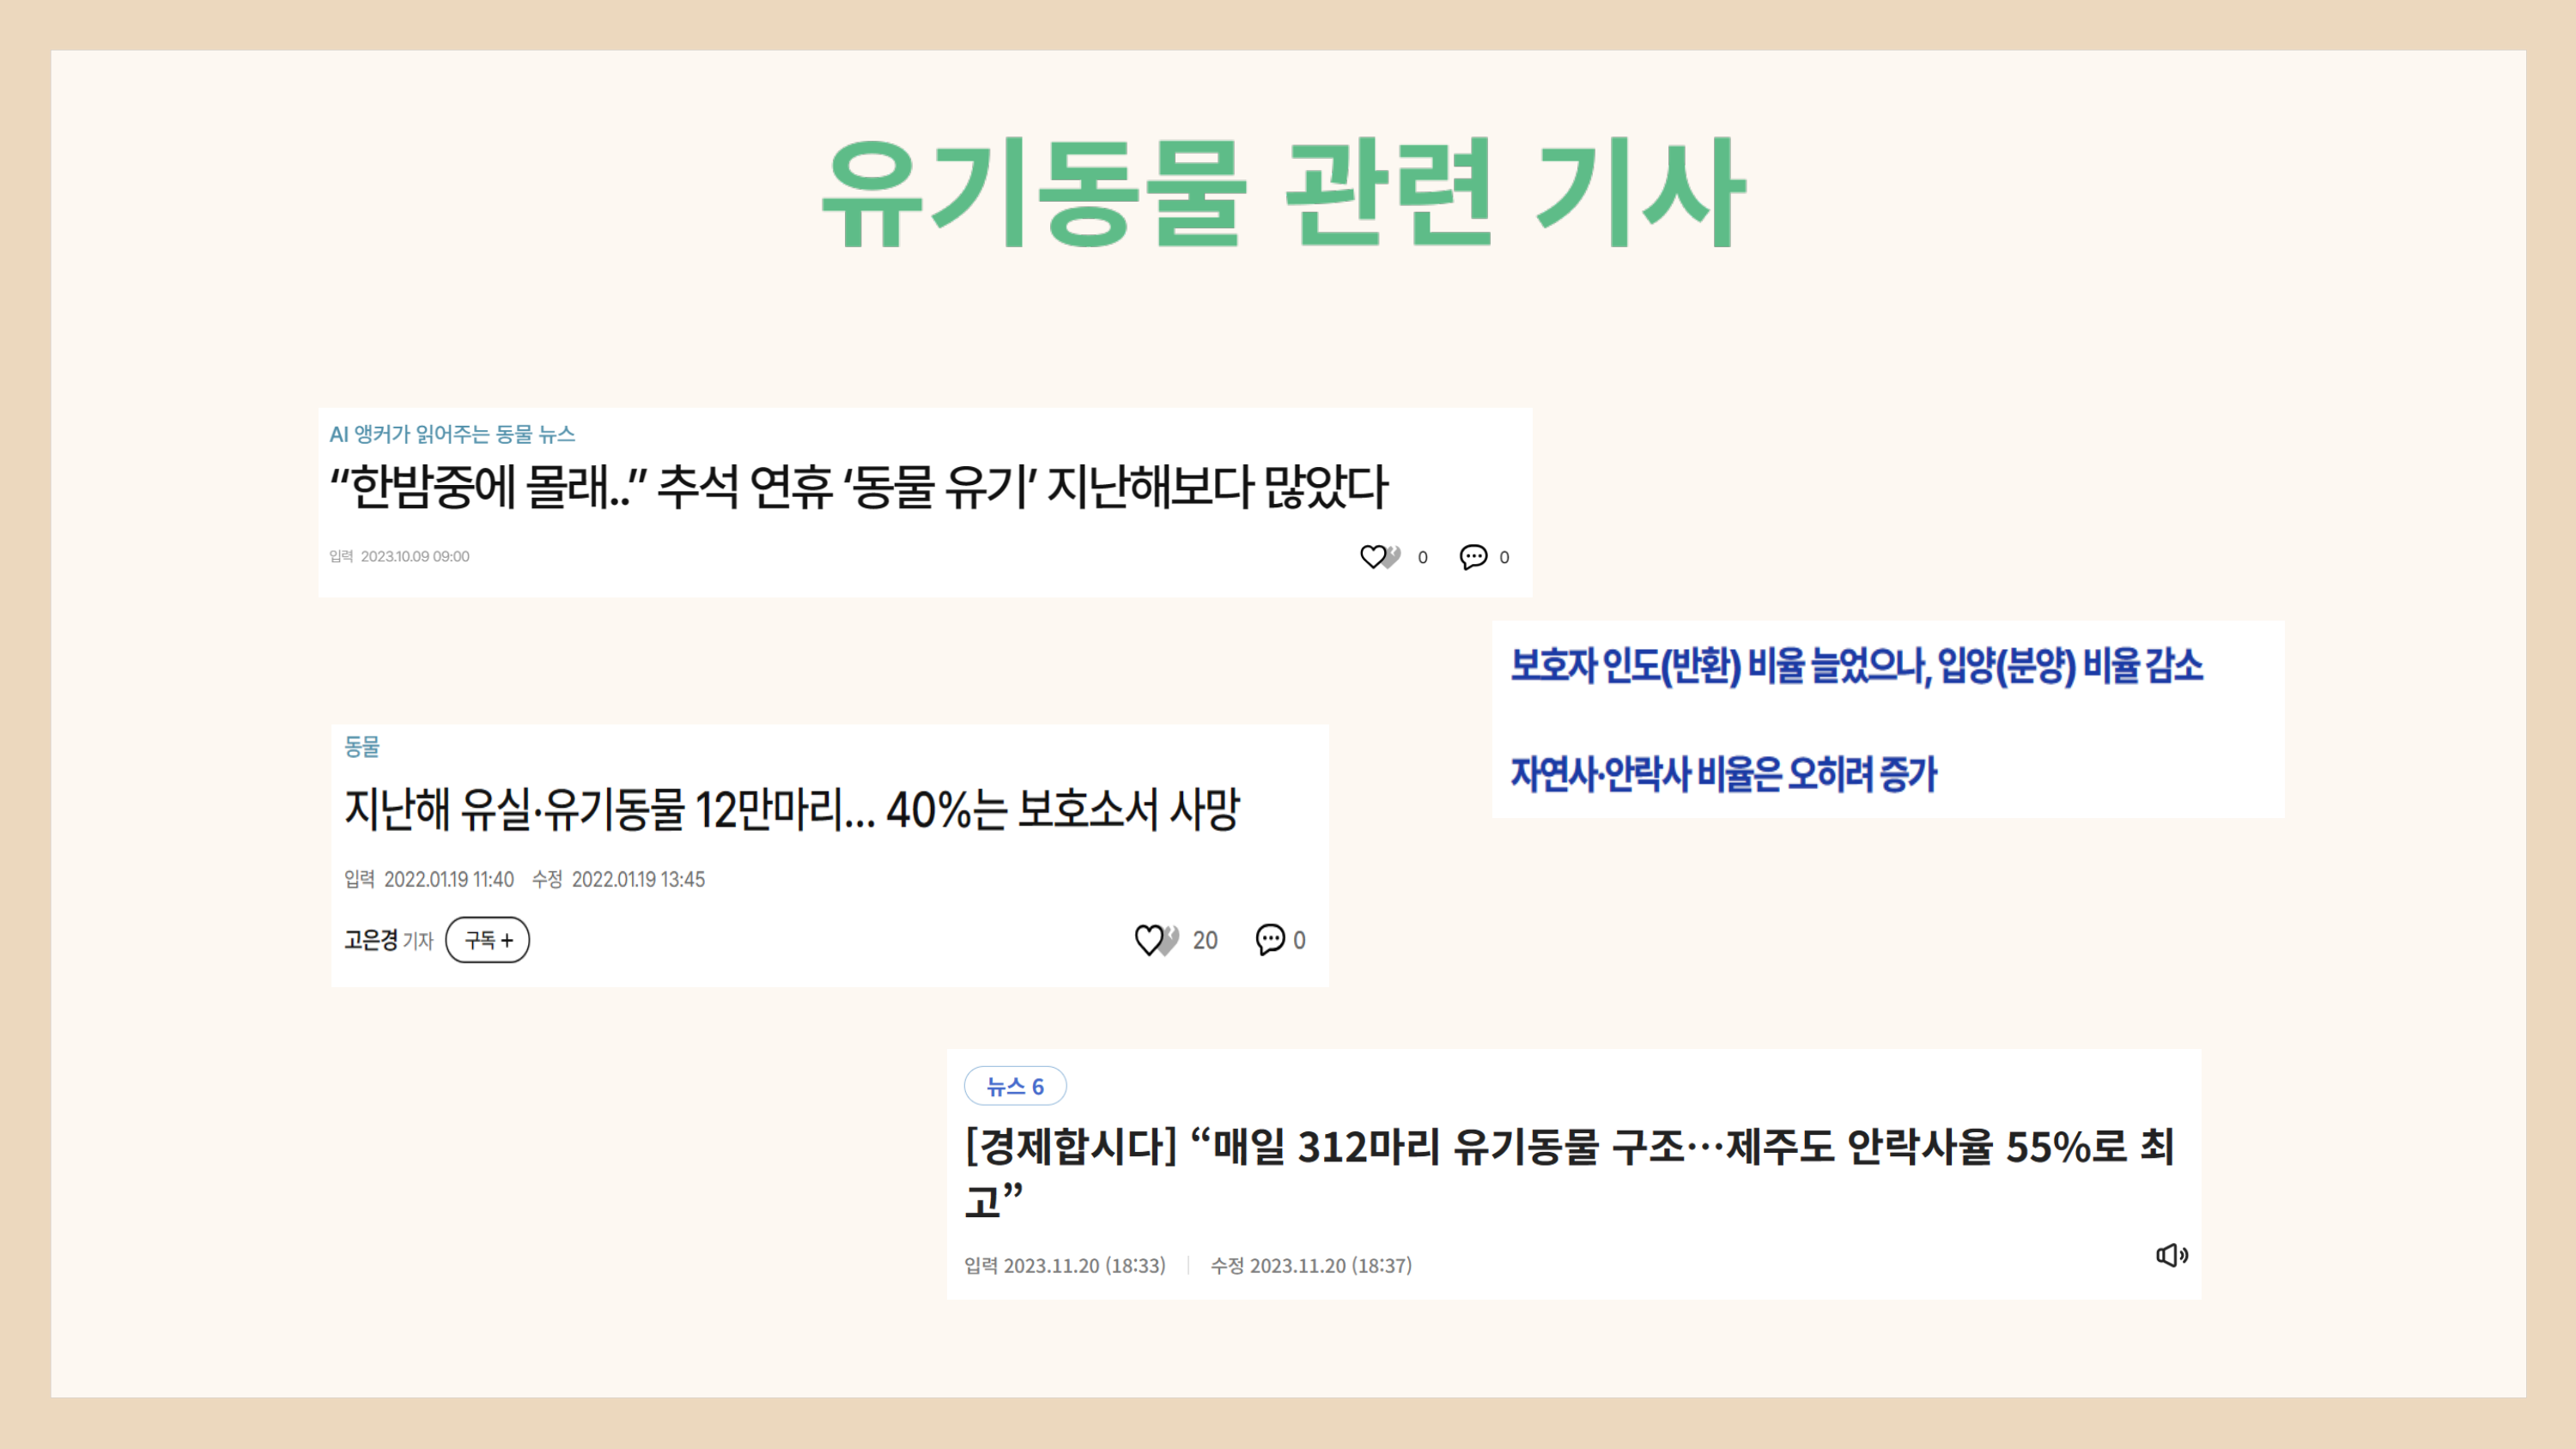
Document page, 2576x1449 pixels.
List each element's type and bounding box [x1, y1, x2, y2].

picture [1492, 621, 2285, 819]
picture [331, 724, 1329, 987]
picture [780, 64, 1868, 391]
text_box [0, 0, 2576, 1449]
picture [947, 1048, 2202, 1300]
picture [318, 408, 1533, 597]
